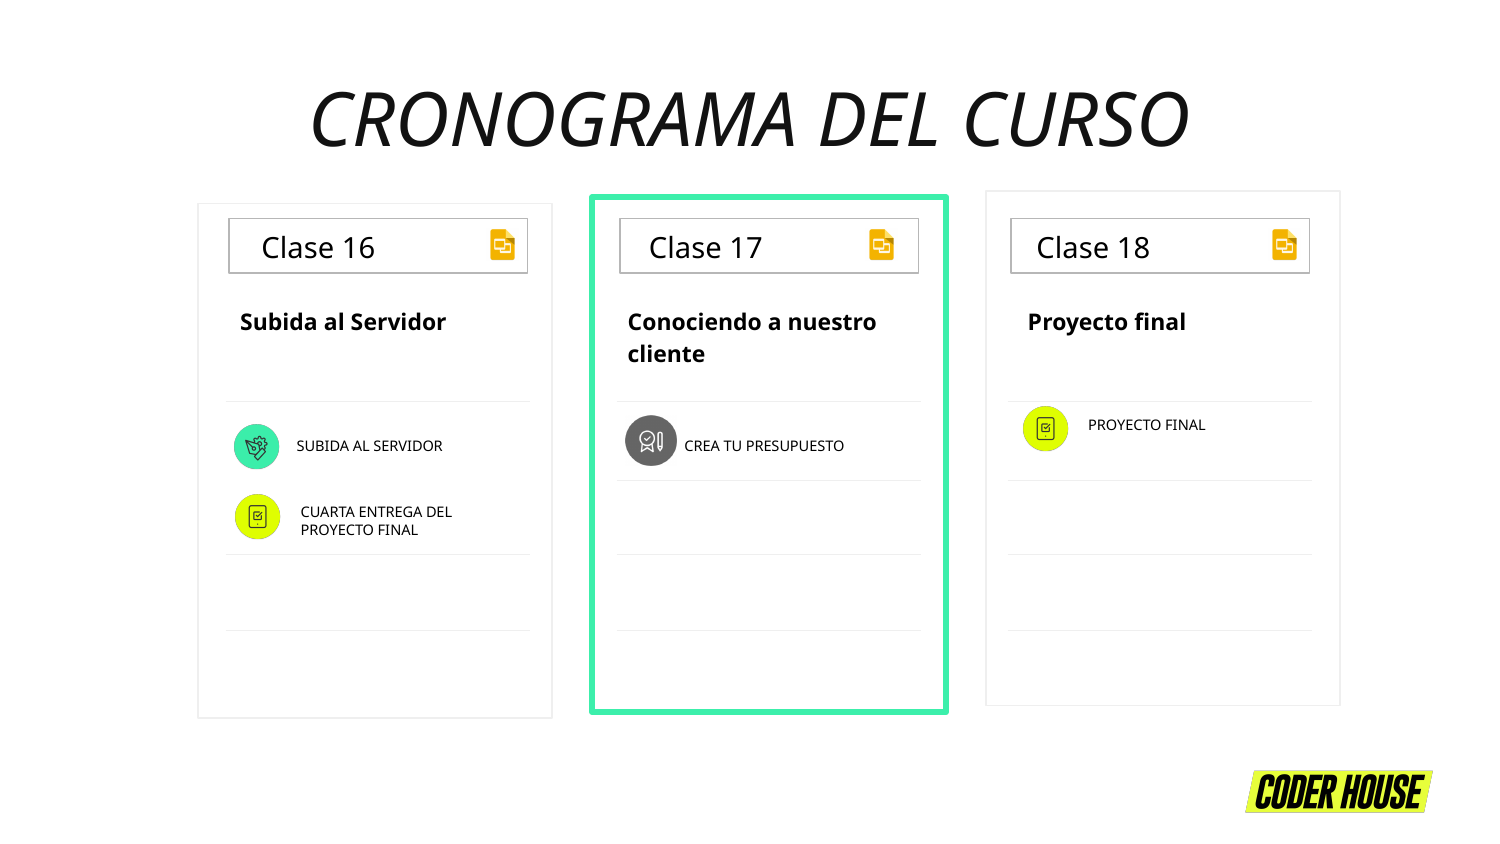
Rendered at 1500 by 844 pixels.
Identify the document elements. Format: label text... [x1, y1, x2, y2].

text_box CRONOGRAMA DEL CURSO [229, 34, 1271, 198]
text_box [619, 218, 633, 273]
picture [1241, 764, 1437, 819]
text_box Proyecto final [1012, 288, 1326, 359]
picture [486, 227, 520, 261]
text_box [985, 190, 1340, 706]
text_box [1224, 218, 1310, 273]
text_box [198, 203, 553, 719]
text_box Clase 17 [633, 214, 837, 275]
text_box [1010, 218, 1021, 273]
text_box [228, 218, 246, 273]
text_box Clase 16 [246, 214, 449, 275]
text_box [449, 218, 528, 273]
text_box SUBIDA AL SERVIDOR [284, 421, 510, 468]
text_box [837, 218, 919, 273]
text_box PROYECTO FINAL [1074, 410, 1268, 453]
text_box [592, 198, 947, 713]
picture [1268, 227, 1301, 261]
picture [1019, 403, 1071, 455]
text_box Subida al Servidor [225, 288, 538, 359]
picture [625, 415, 677, 467]
picture [231, 420, 283, 472]
text_box CREA TU PRESUPUESTO [681, 421, 898, 468]
picture [232, 491, 284, 542]
text_box Conociendo a nuestro cliente [612, 288, 926, 359]
text_box Clase 18 [1021, 214, 1224, 275]
picture [865, 227, 898, 261]
text_box CUARTA ENTREGA DEL PROYECTO FINAL [285, 488, 481, 540]
